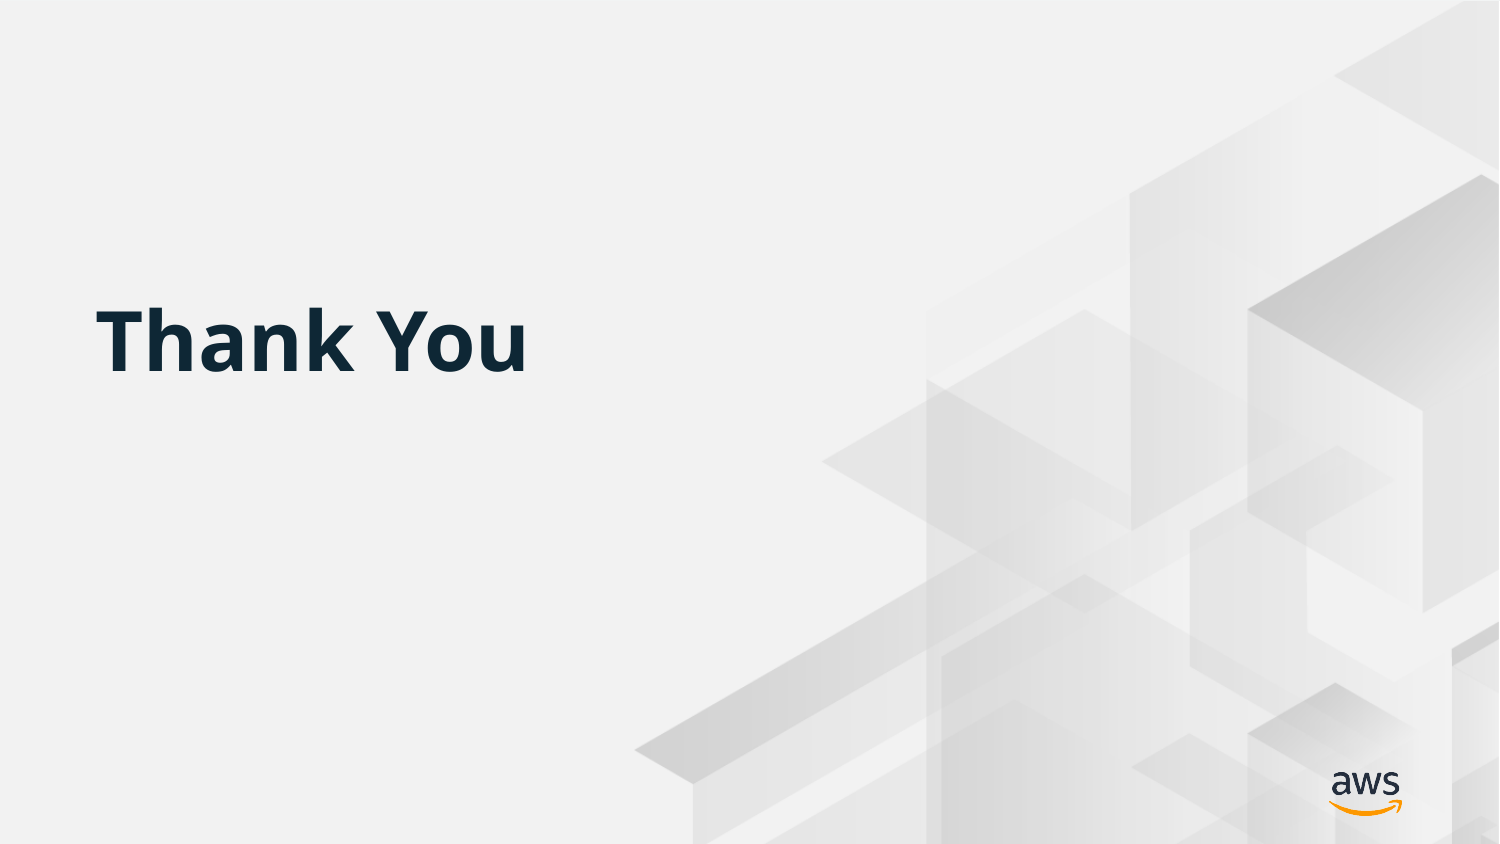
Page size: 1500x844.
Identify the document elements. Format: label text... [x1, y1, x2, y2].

picture [0, 1, 1500, 844]
title Thank You [80, 254, 1356, 422]
